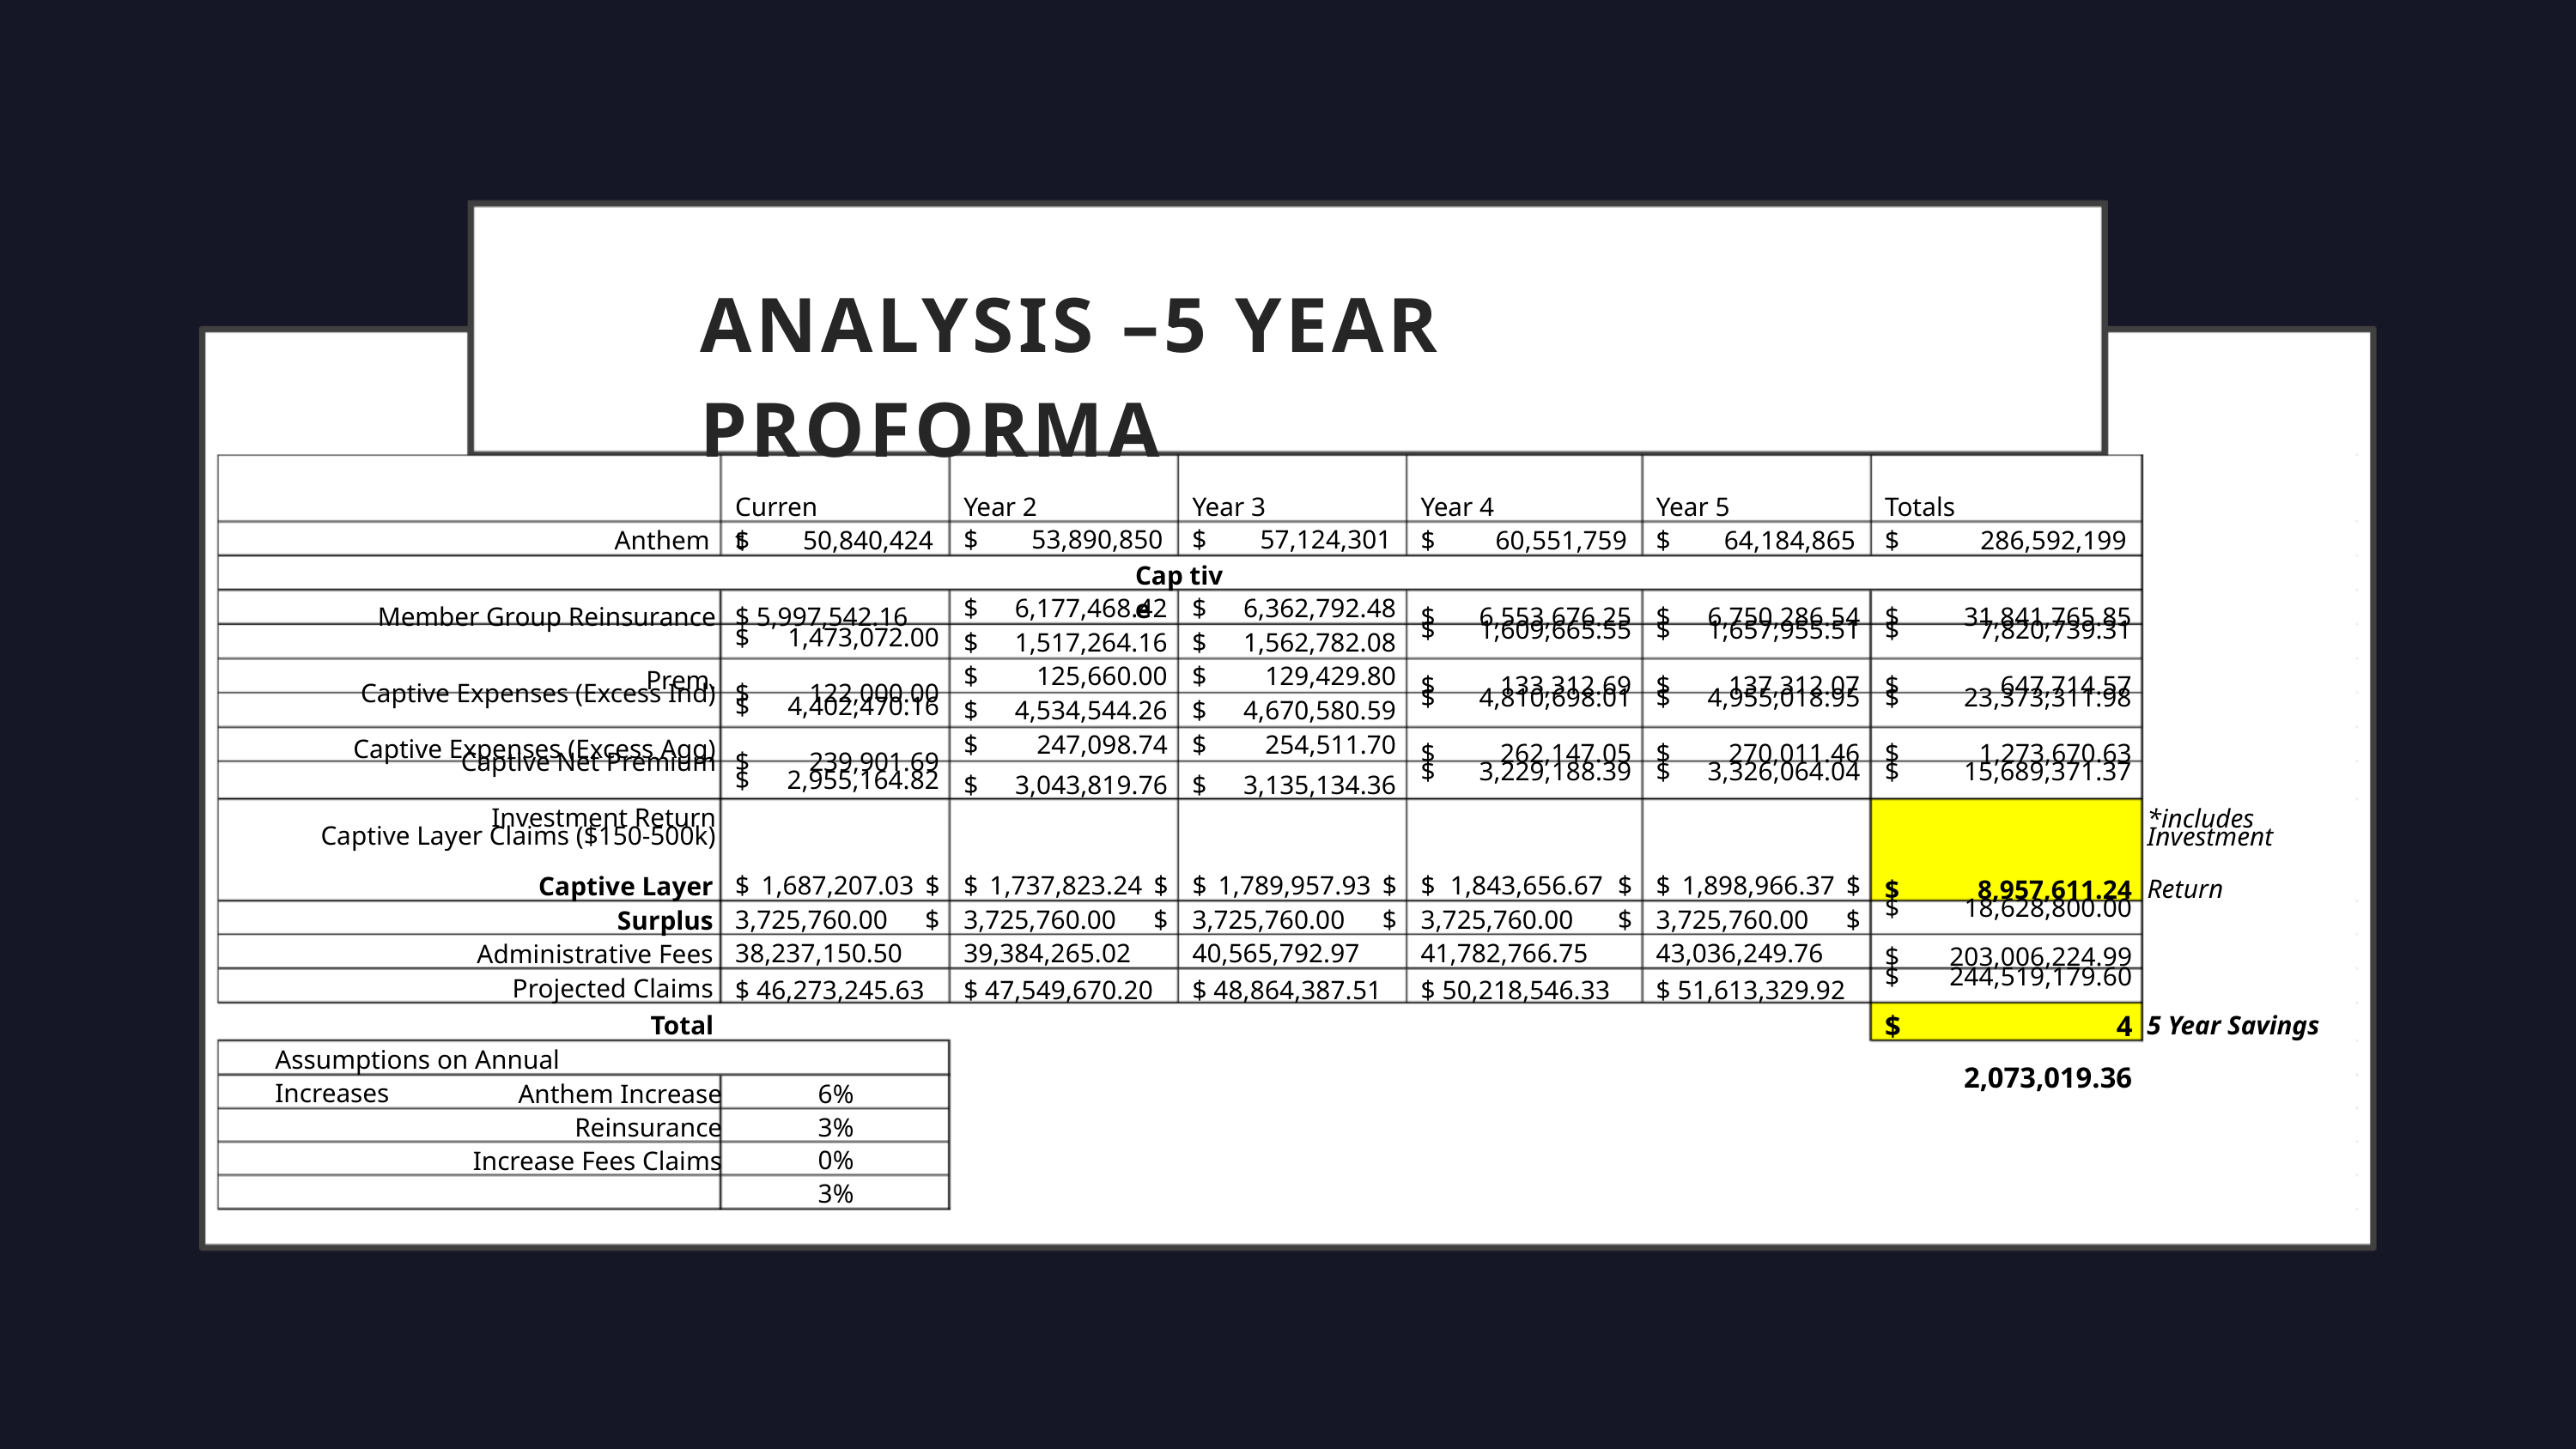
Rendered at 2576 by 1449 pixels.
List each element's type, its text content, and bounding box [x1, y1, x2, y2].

text_box $ $ $ $ $ $ [1420, 567, 1443, 786]
text_box $ $ $ $ $ $ [1656, 567, 1679, 786]
text_box 6,553,676.25 1,609,665.55 133,312.69 4,810,698.01 262,147.05 3,229,188.39 [1473, 567, 1632, 786]
text_box 8,957,611.24 18,628,800.00 203,006,224.99 244,519,179.60 4 2,073,019.36 [1943, 852, 2133, 1094]
text_box 64,184,865 [1723, 521, 1861, 555]
text_box 6% 3% 0% 3% [817, 1075, 854, 1309]
text_box $ 1,789,957.93 $ 3,725,760.00 $ 40,565,792.97 $ 48,864,387.51 [1192, 865, 1398, 1005]
text_box 1,473,072.00 122,000.00 4,402,470.16 239,901.69 2,955,164.82 [781, 639, 940, 795]
text_box $ $ $ $ $ [735, 639, 757, 795]
text_box Year 2 [963, 487, 1039, 522]
text_box $ [735, 521, 757, 555]
text_box Cap tiv e [1135, 555, 1228, 624]
text_box $ 5,997,542.16 [735, 567, 941, 632]
text_box Captive Layer Surplus Administrative Fees Projected Claims Total [447, 866, 714, 1040]
text_box $ [1192, 520, 1214, 555]
text_box 6,177,468.42 1,517,264.16 125,660.00 4,534,544.26 247,098.74 3,043,819.76 [1009, 589, 1169, 800]
text_box Year 3 [1192, 487, 1267, 522]
text_box Anthem Increase Reinsurance Increase Fees Claims [471, 1075, 723, 1176]
text_box $ $ $ $ $ $ [1192, 589, 1214, 800]
text_box Year 5 [1656, 488, 1732, 522]
text_box $ [1656, 521, 1679, 555]
text_box 50,840,424 [803, 521, 939, 555]
text_box $ $ $ $ $ $ [1884, 567, 1907, 786]
text_box Current [735, 488, 826, 555]
text_box 6,750,286.54 1,657,955.51 137,312.07 4,955,018.95 270,011.46 3,326,064.04 [1702, 567, 1861, 786]
text_box $ $ $ $ $ $ [963, 589, 986, 800]
text_box Totals $ [1884, 488, 1958, 555]
text_box 57,124,301 [1260, 520, 1396, 555]
text_box Anthem [614, 521, 711, 555]
text_box Assumptions on Annual Increases [275, 1040, 675, 1108]
text_box $ $ $ $ $ [1884, 852, 1910, 1043]
text_box 60,551,759 [1495, 521, 1632, 555]
text_box ANALYSIS –5 YEAR PROFORMA [700, 262, 1922, 472]
text_box 53,890,850 [1031, 520, 1168, 555]
text_box Year 4 $ [1420, 488, 1496, 555]
text_box $ [963, 520, 986, 555]
text_box 286,592,199 [1980, 521, 2132, 555]
text_box $ 1,843,656.67 $ 3,725,760.00 $ 41,782,766.75 $ 50,218,546.33 [1420, 865, 1633, 1005]
text_box $ 1,737,823.24 $ 3,725,760.00 $ 39,384,265.02 $ 47,549,670.20 [963, 865, 1170, 1005]
text_box Member Group Reinsurance Prem. Captive Expenses (Excess Ind) Captive Expenses (Excess Agg) Captive Net Premium Investment Return Captive Layer Claims ($150-500k) [301, 567, 717, 850]
text_box $ 1,898,966.37 $ 3,725,760.00 $ 43,036,249.76 $ 51,613,329.92 [1656, 865, 1862, 1005]
text_box [185, 186, 2391, 1265]
text_box 6,362,792.48 1,562,782.08 129,429.80 4,670,580.59 254,511.70 3,135,134.36 [1237, 589, 1397, 800]
text_box *includes Investment Return [2147, 784, 2288, 904]
text_box 31,841,765.85 7,820,739.31 647,714.57 23,373,311.98 1,273,670.63 15,689,371.37 [1958, 567, 2133, 786]
text_box $ 1,687,207.03 $ 3,725,760.00 $ 38,237,150.50 $ 46,273,245.63 [735, 865, 941, 1005]
text_box 5 Year Savings [2147, 992, 2325, 1040]
